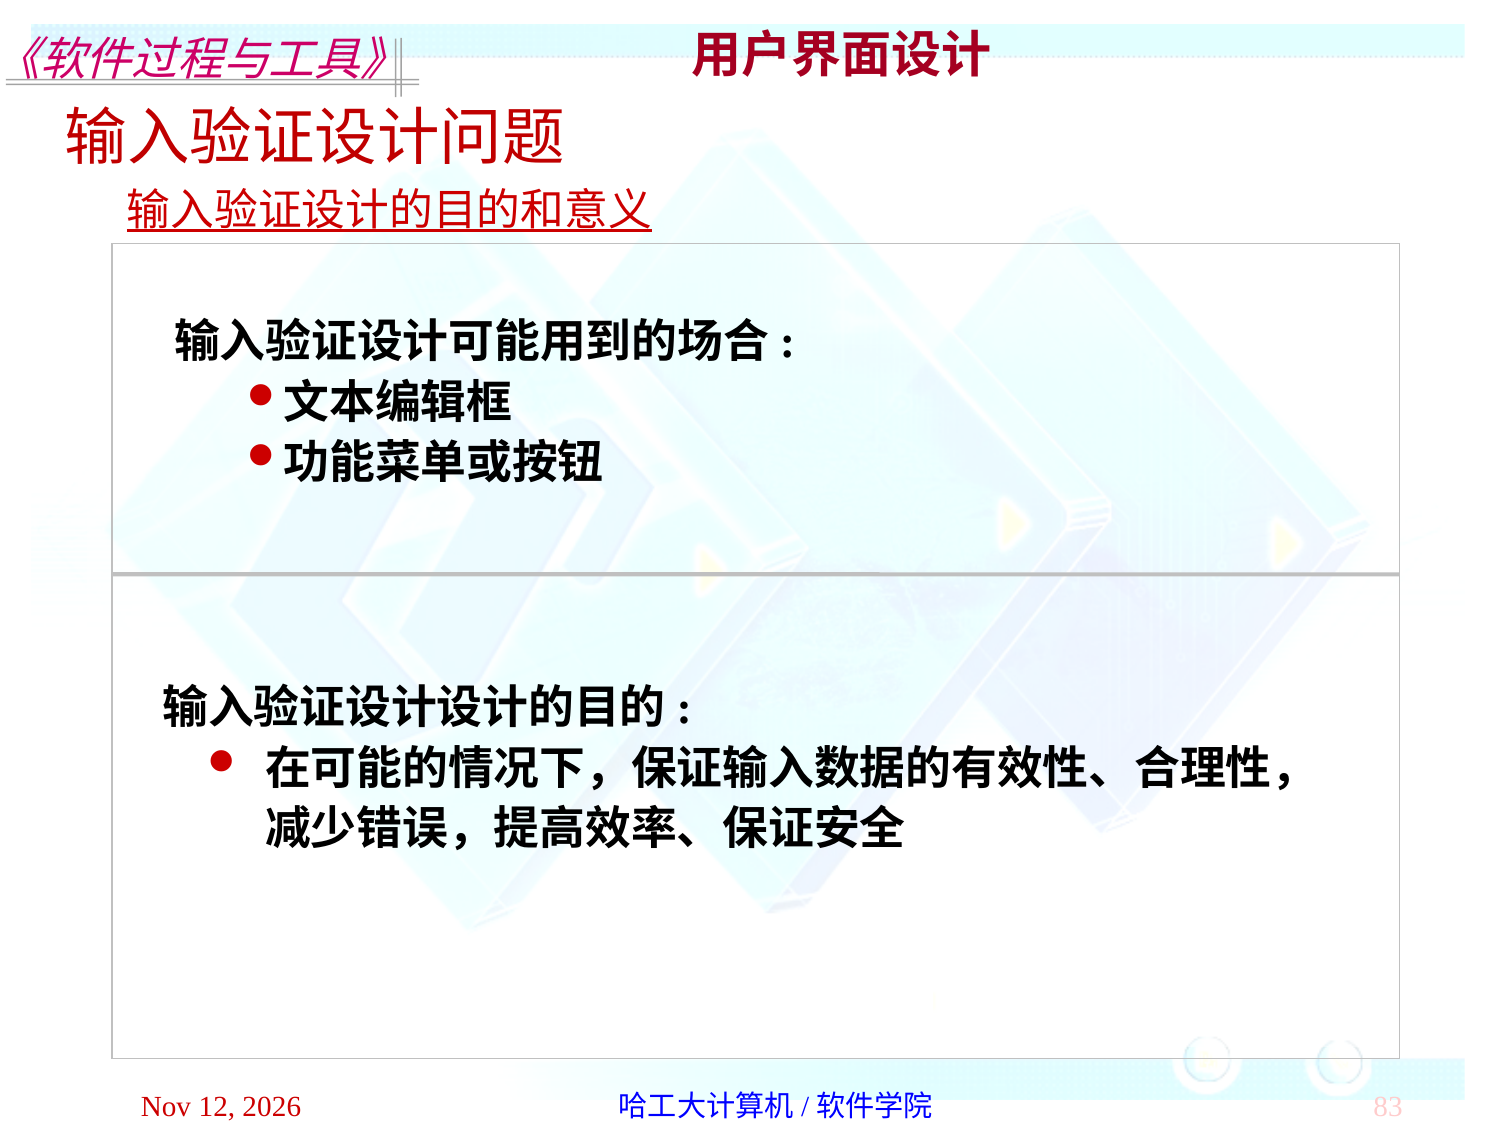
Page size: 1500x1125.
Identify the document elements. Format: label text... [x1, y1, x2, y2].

text_box 输入验证设计可能用到的场合: 文本编辑框 功能菜单或按钮 [159, 267, 1389, 527]
text_box [112, 243, 1400, 574]
text_box 输入验证设计的目的和意义 [112, 198, 845, 244]
text_box [112, 575, 1400, 1059]
text_box 用户界面设计 [389, 15, 1294, 90]
text_box 输入验证设计设计的目的: 在可能的情况下，保证输入数据的有效性、合理性，减少错误，提高效率、保证安全 [147, 597, 1329, 929]
text_box 输入验证设计问题 [50, 90, 1447, 198]
